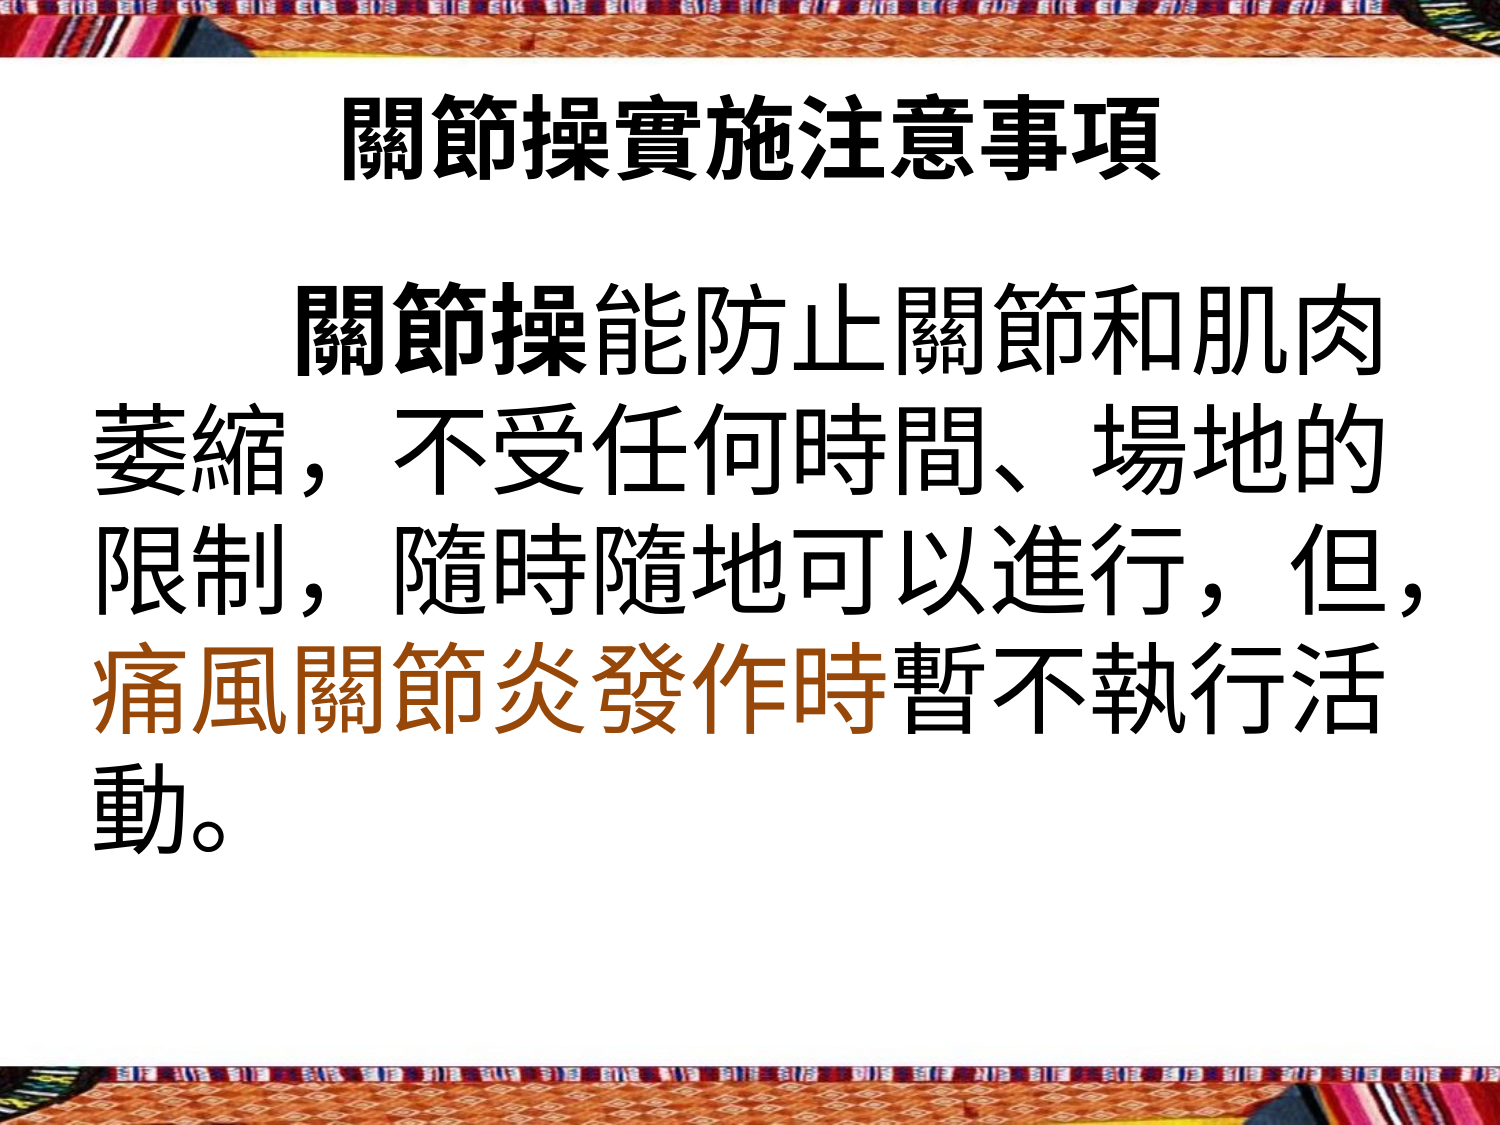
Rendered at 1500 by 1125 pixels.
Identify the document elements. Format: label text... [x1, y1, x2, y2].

picture [0, 0, 1500, 1125]
title 關節操實施注意事項 [335, 79, 1165, 265]
text_box 關節操能防止關節和肌肉 萎縮，不受任何時間、場地的 限制，隨時隨地可以進行，但， 痛風關節炎發作時暫不執行活 動。 [87, 265, 1493, 867]
